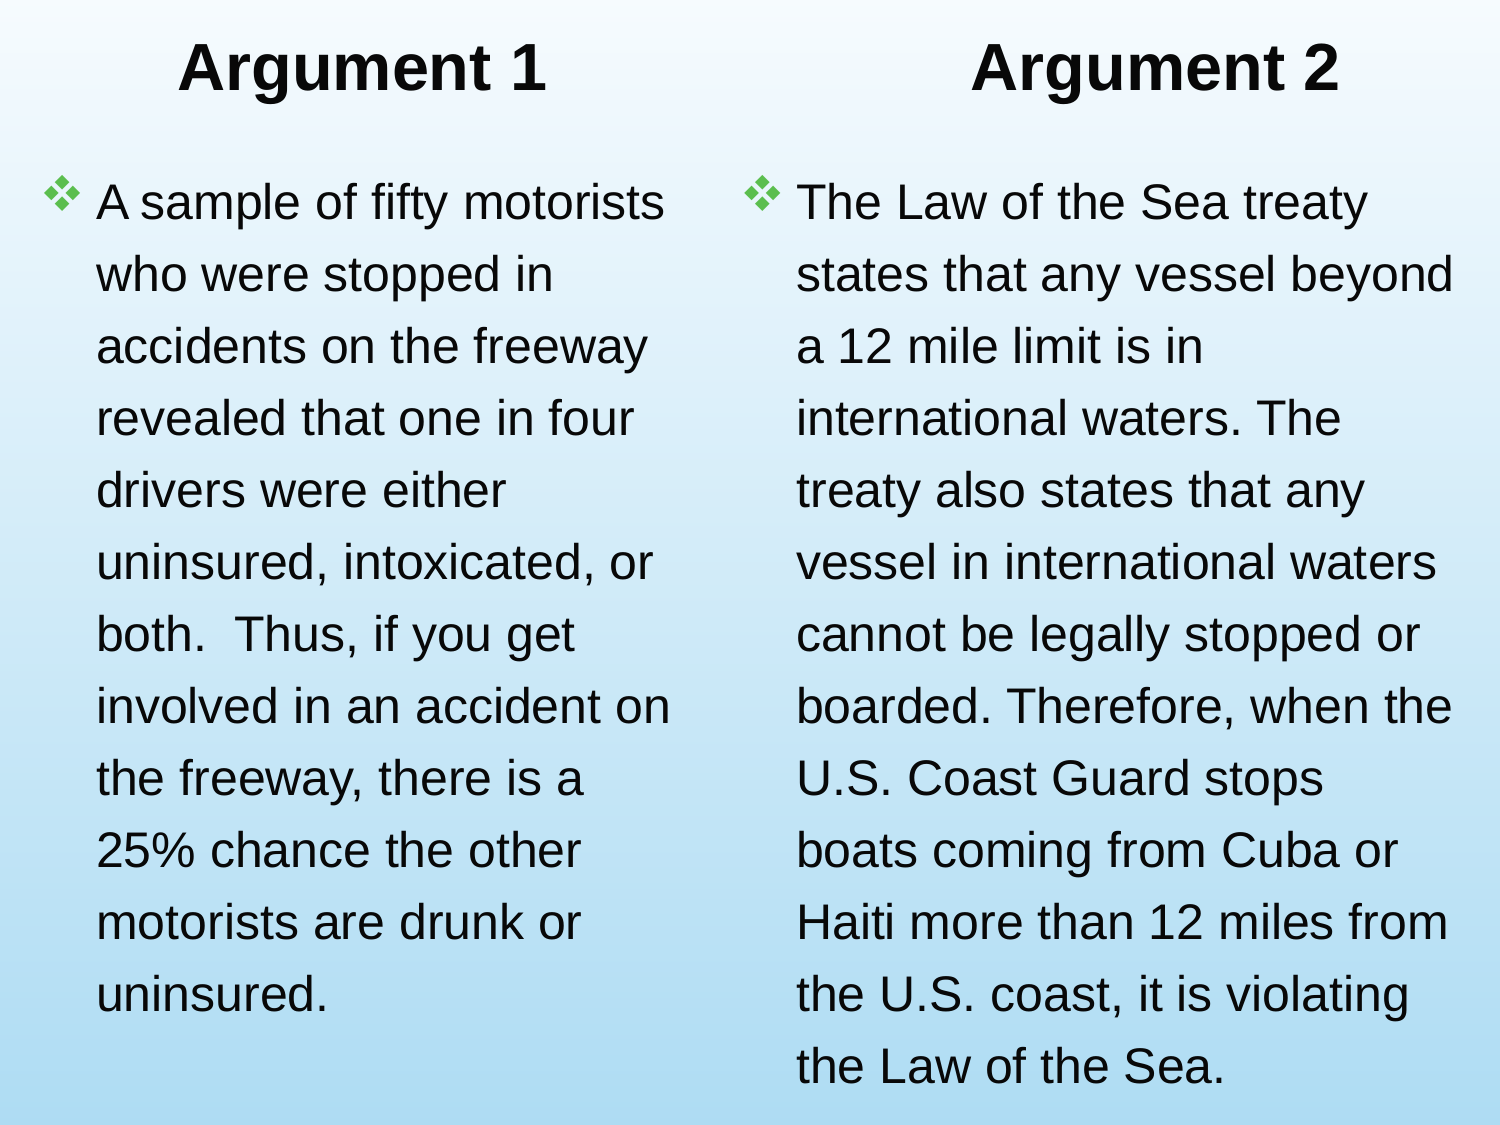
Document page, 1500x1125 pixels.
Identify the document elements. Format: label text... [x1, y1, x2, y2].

list A sample of fifty motorists who were stopped in accidents on the freeway revealed that one in four drivers were either uninsured, intoxicated, or both. Thus, if you get involved in an accident on the freeway, there is a 25% chance the other motorists are drunk or uninsured. [24, 149, 700, 1113]
list The Law of the Sea treaty states that any vessel beyond a 12 mile limit is in international waters. The treaty also states that any vessel in international waters cannot be legally stopped or boarded. Therefore, when the U.S. Coast Guard stops boats coming from Cuba or Haiti more than 12 miles from the U.S. coast, it is violating the Law of the Sea. [725, 149, 1475, 1113]
text_box Argument 2 [937, 11, 1375, 117]
title Argument 1 [143, 11, 582, 117]
